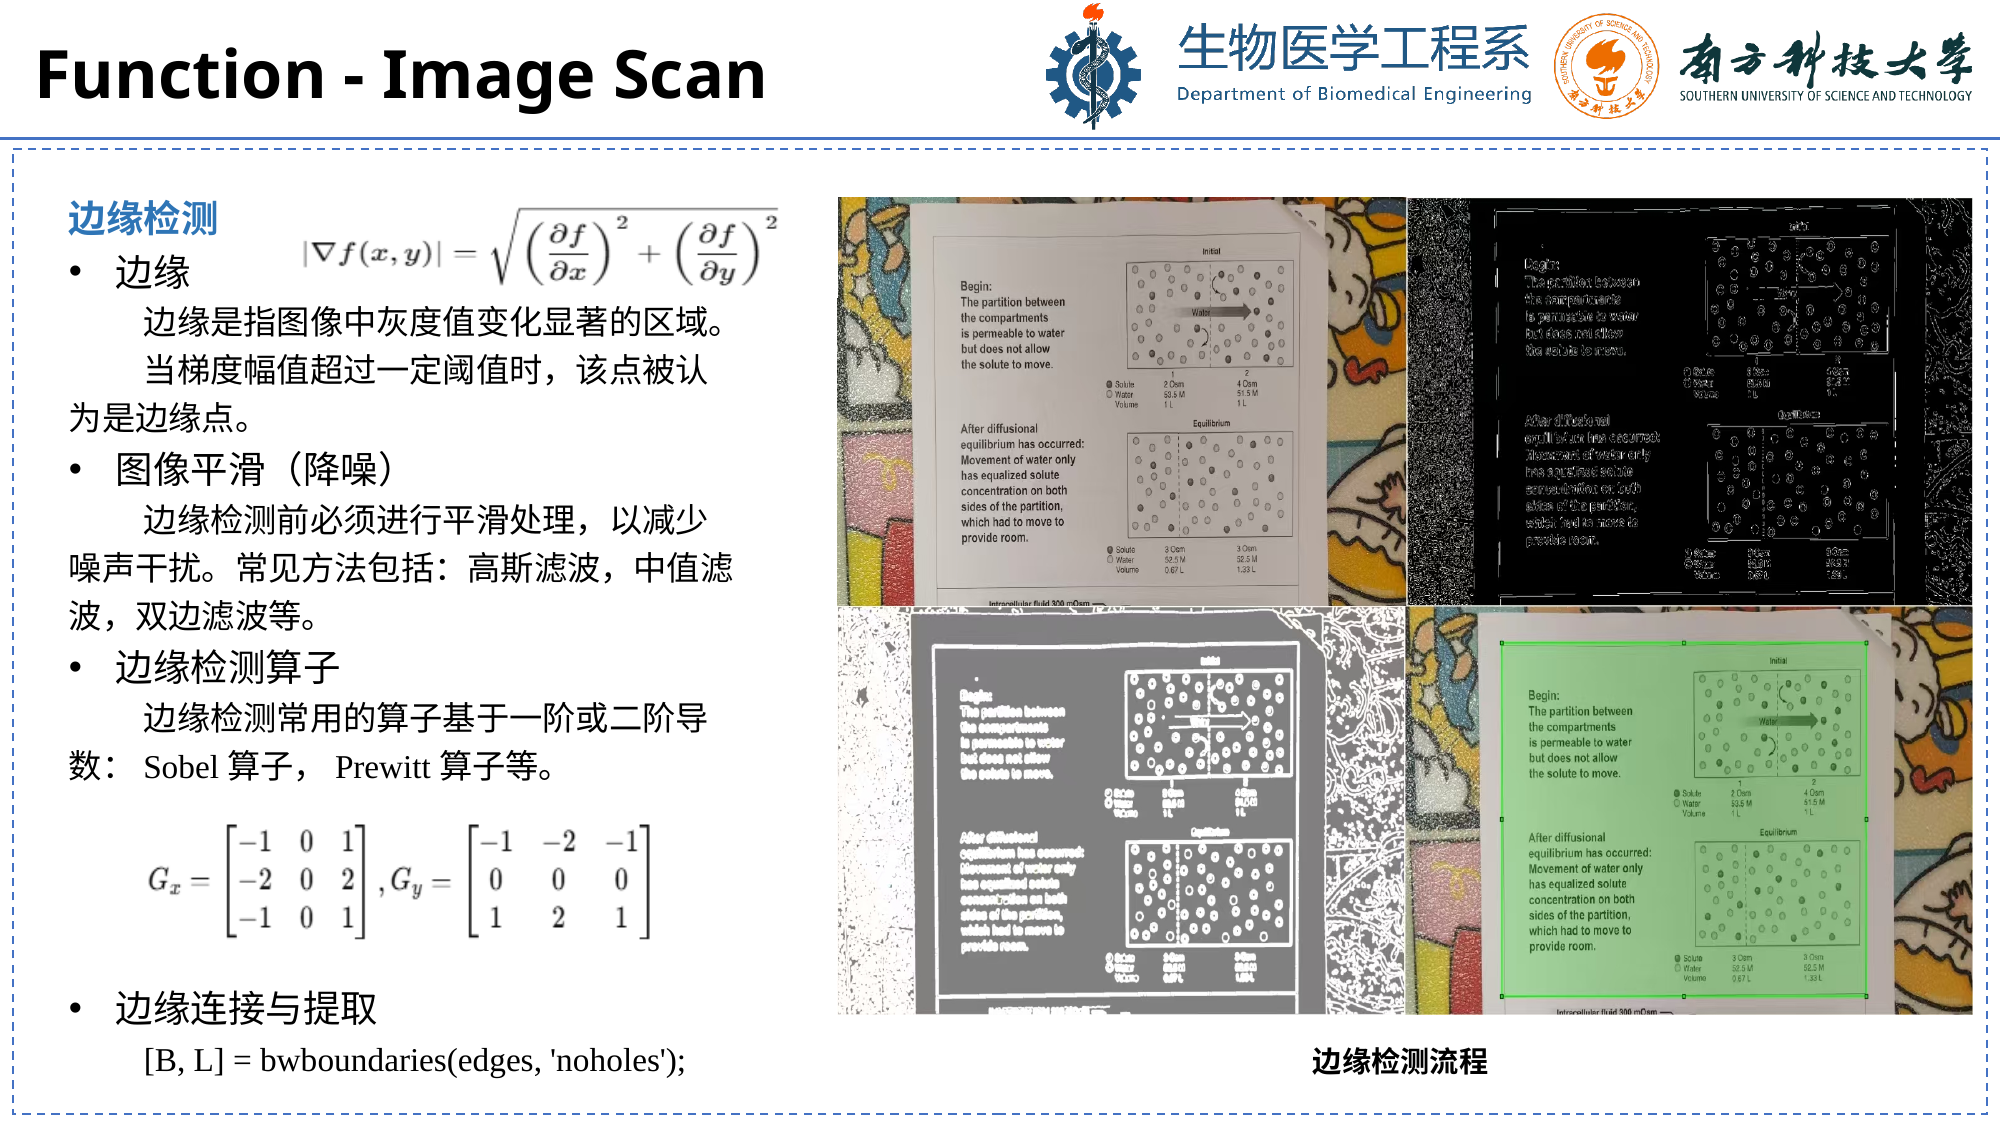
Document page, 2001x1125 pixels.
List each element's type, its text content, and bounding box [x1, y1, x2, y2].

text_box 边缘检测流程 [1298, 1035, 1512, 1087]
picture [136, 800, 674, 956]
text_box Function - Image Scan [19, 24, 896, 120]
text_box 边缘检测 边缘 边缘是指图像中灰度值变化显著的区域。 当梯度幅值超过一定阈值时，该点被认为是边缘点。 图像平滑（降噪） 边缘检测前必须进行平滑处理，以减少噪声干扰。常见方法包括：高斯滤波，中值滤波，双边滤波等。 边缘检测算子 边缘检测常用的算子基于一阶或二阶导数：Sobel算子，Prewitt算子等。 边缘连接与提取 [B, L] = bwboundaries(edges, 'noholes'); [54, 178, 756, 1086]
picture [232, 197, 1973, 1015]
picture [1032, 0, 1988, 137]
